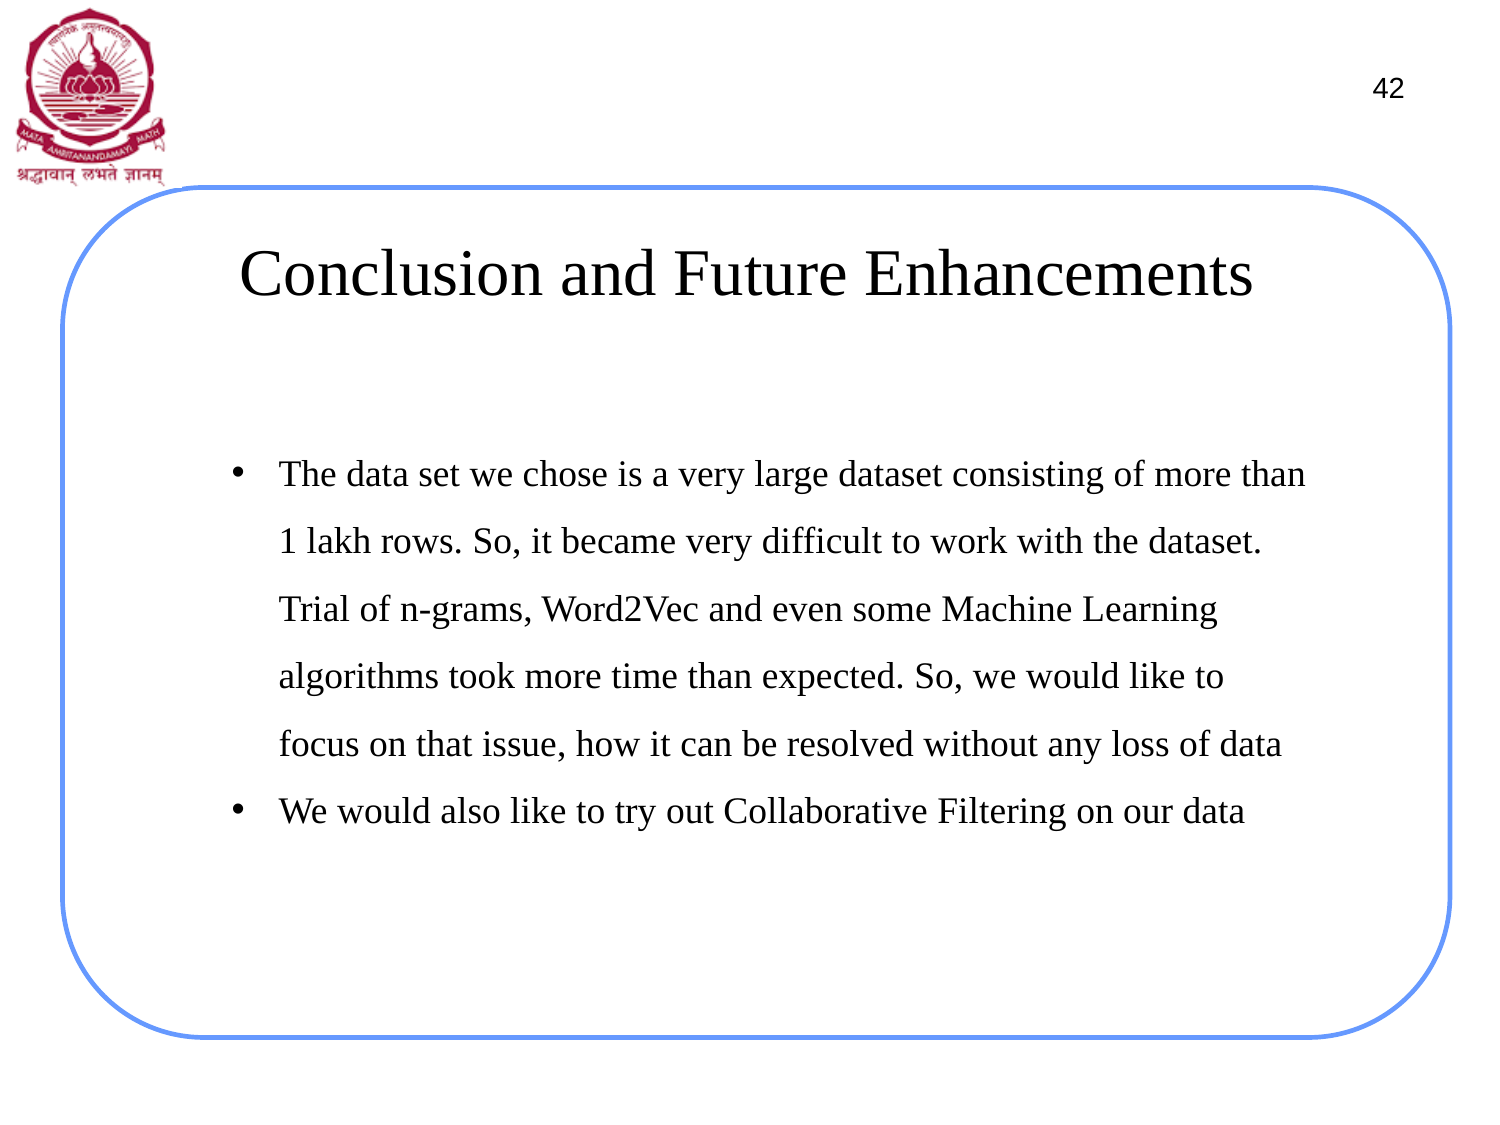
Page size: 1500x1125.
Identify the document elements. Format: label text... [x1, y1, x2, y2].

picture [0, 6, 182, 188]
slide_number 42 [1362, 61, 1414, 111]
text_box The data set we chose is a very large dataset consisting of more than 1 lakh rows. So, it became very difficult to work with the dataset. Trial of n-grams, Word2Vec and even some Machine Learning algorithms took more time than expected. So, we would like to focus on that issue, how it can be resolved without any loss of data We would also like to try out Collaborative Filtering on our data [224, 418, 1319, 974]
title Conclusion and Future Enhancements [72, 186, 1424, 352]
